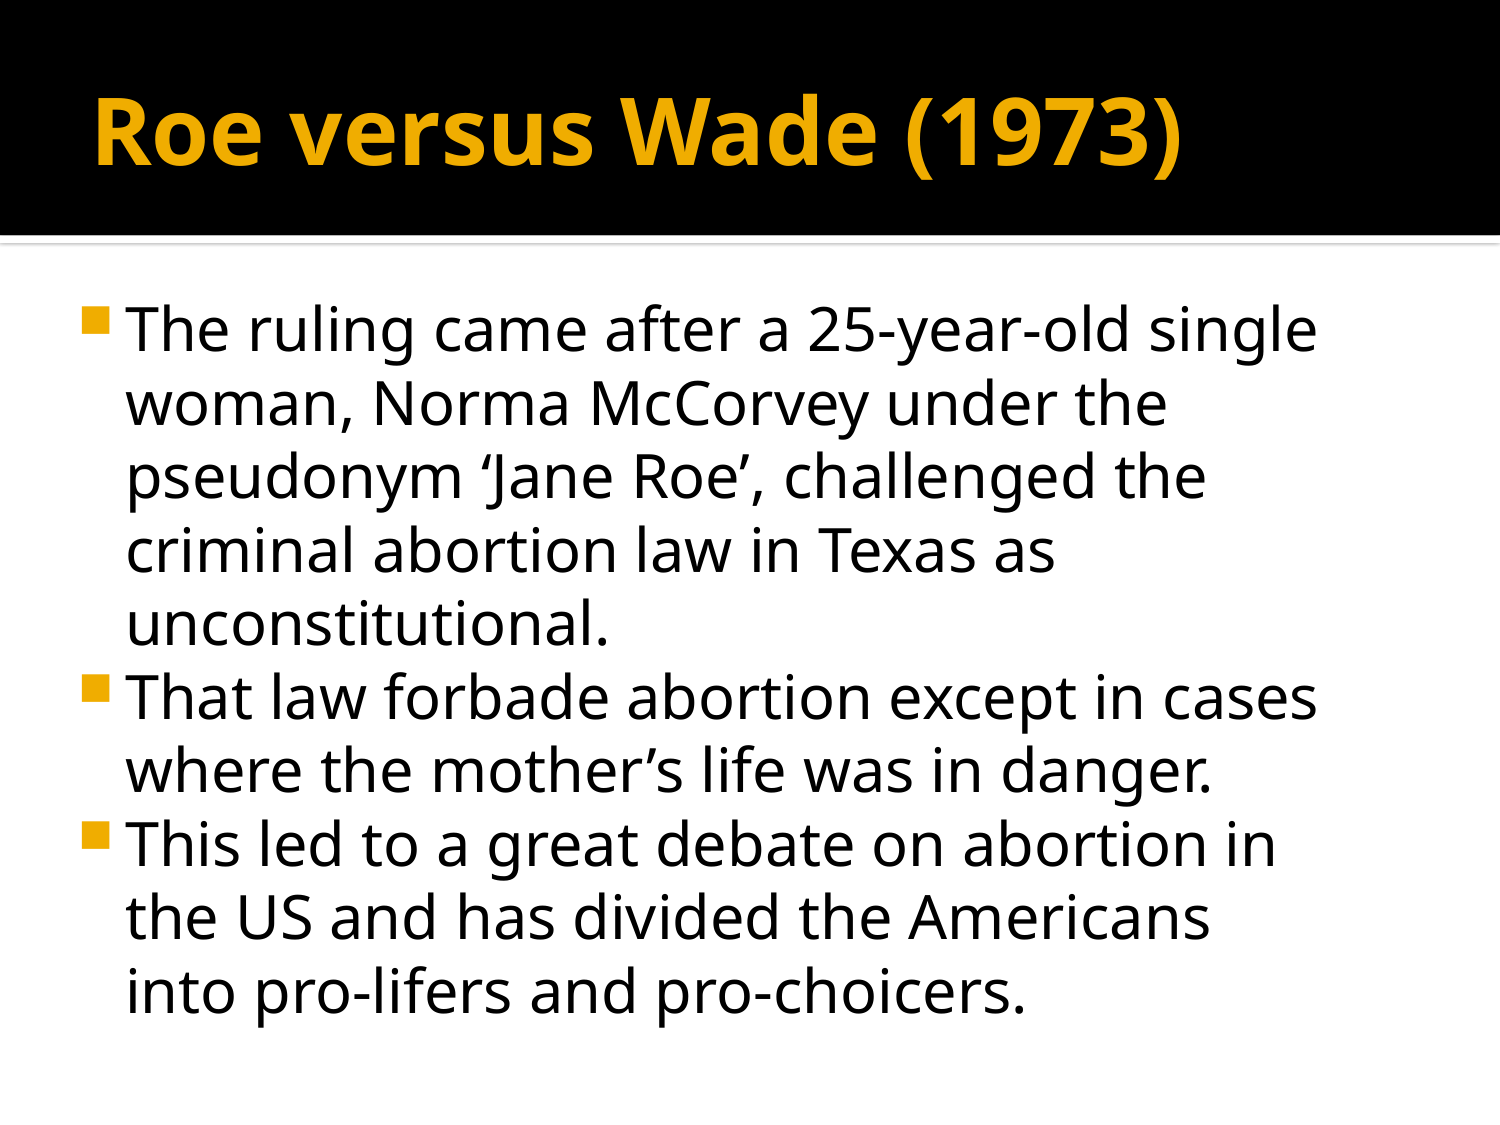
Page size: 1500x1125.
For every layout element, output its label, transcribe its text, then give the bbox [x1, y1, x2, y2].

list The ruling came after a 25-year-old single woman, Norma McCorvey under the pseudonym ‘Jane Roe’, challenged the criminal abortion law in Texas as unconstitutional. That law forbade abortion except in cases where the mother’s life was in danger. This led to a great debate on abortion in the US and has divided the Americans into pro-lifers and pro-choicers. [50, 275, 1338, 1125]
title Roe versus Wade (1973) [75, 25, 1425, 231]
